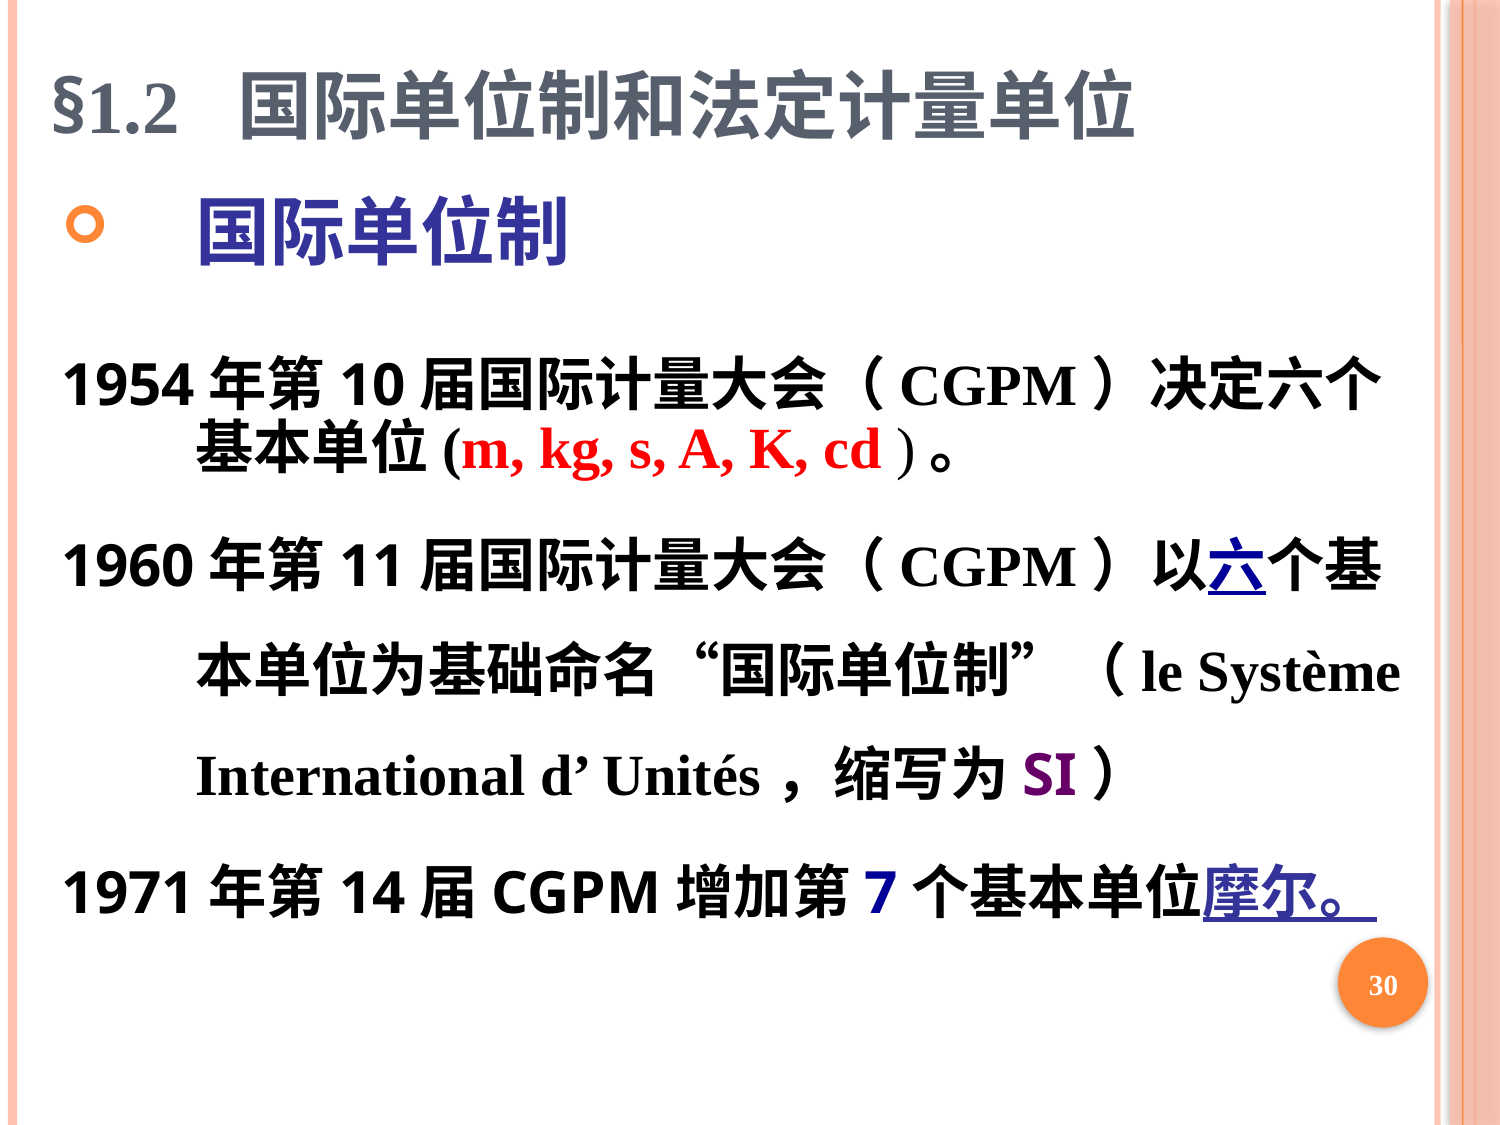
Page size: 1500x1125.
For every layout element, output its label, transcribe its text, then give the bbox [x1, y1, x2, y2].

text_box [112, 42, 1388, 138]
text_box [1333, 940, 1434, 1026]
list 国际单位制 1954年第10届国际计量大会（CGPM）决定六个基本单位(m, kg, s, A, K, cd )。 1960年第11届国际计量大会（CGPM）以六个基本单位为基础命名“国际单位制”（le Système International d’ Unités，缩写为SI） 1971年第14届CGPM增加第7个基本单位摩尔。 [46, 187, 1430, 1069]
title §1.2 国际单位制和法定计量单位 [35, 58, 1454, 247]
